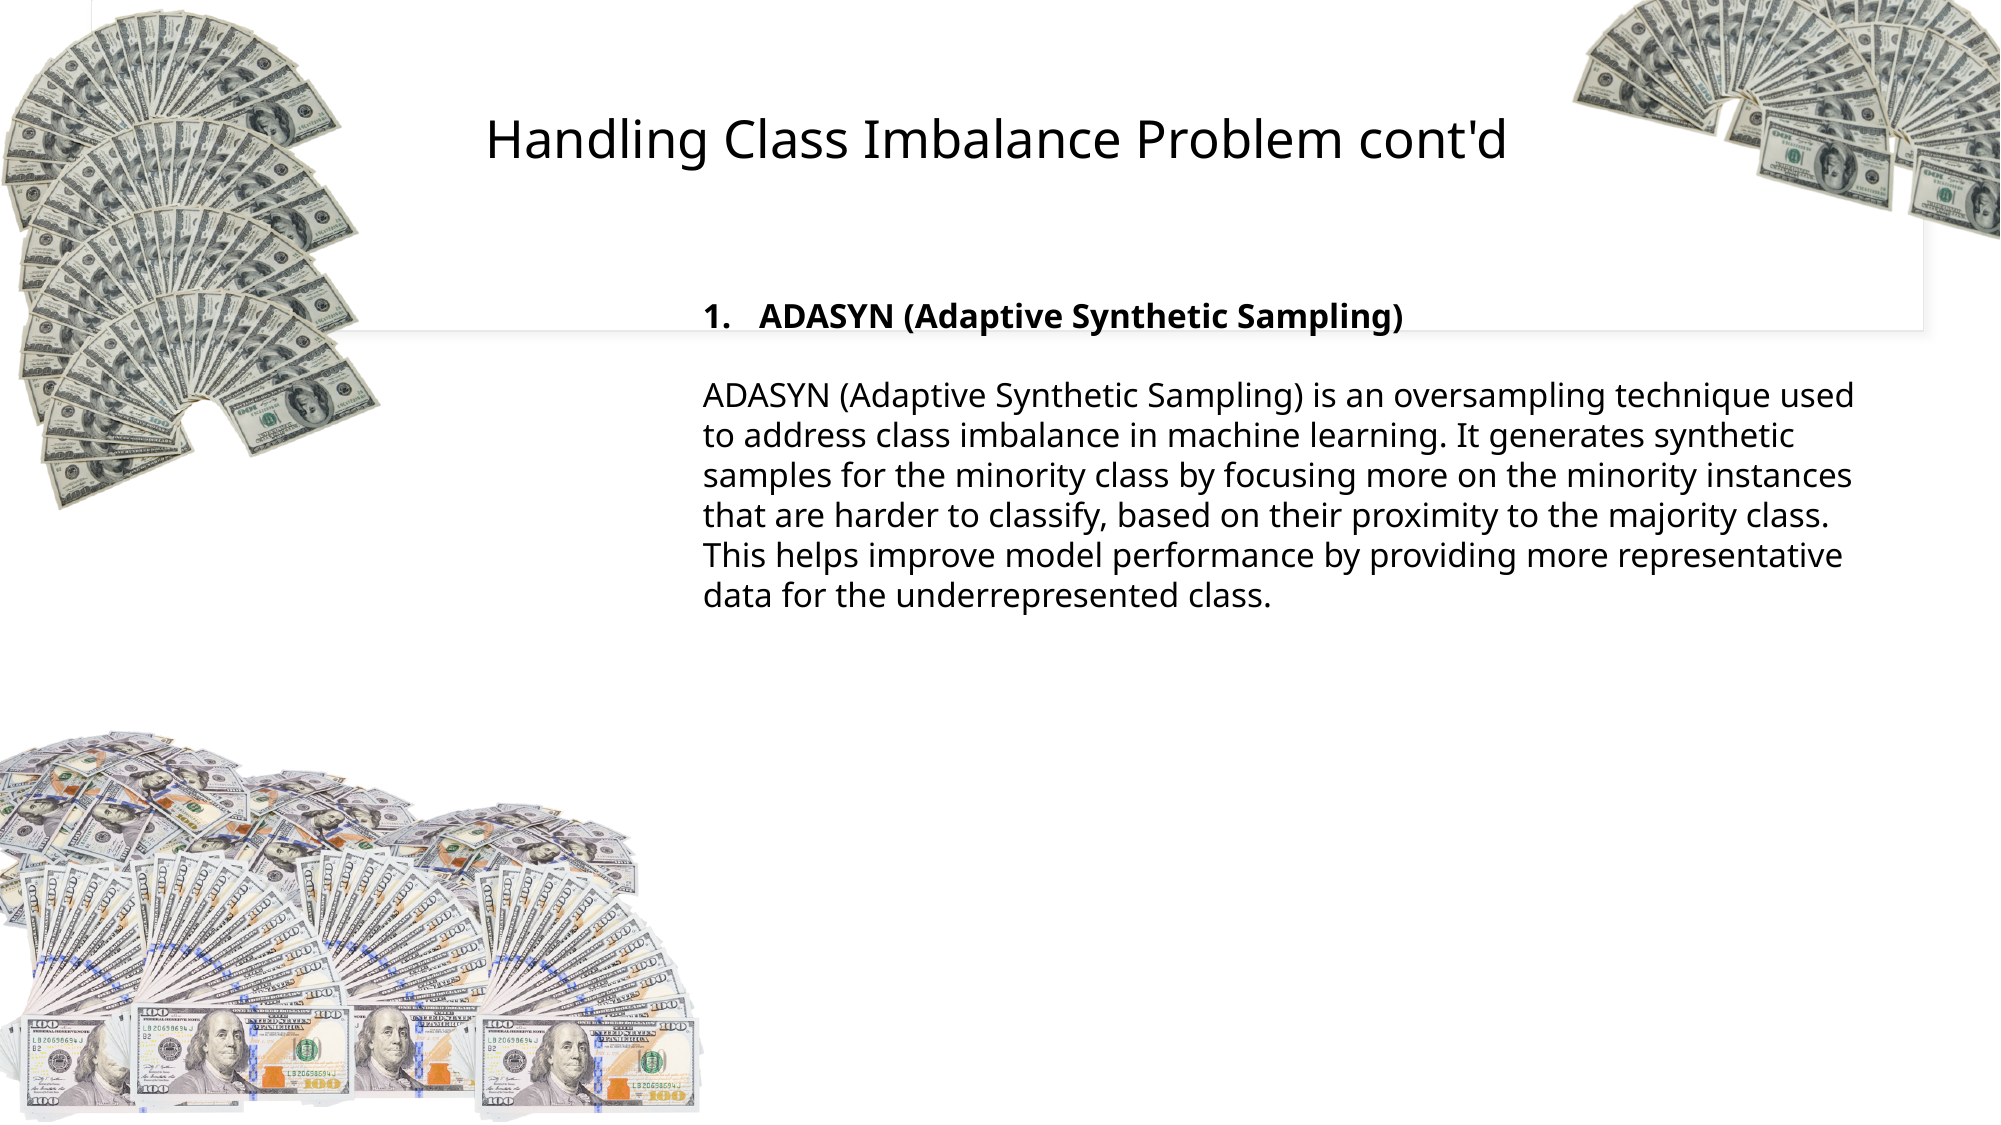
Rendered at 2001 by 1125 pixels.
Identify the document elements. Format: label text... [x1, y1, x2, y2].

picture [0, 0, 393, 529]
text_box ADASYN (Adaptive Synthetic Sampling) ADASYN (Adaptive Synthetic Sampling) is an oversampling technique used to address class imbalance in machine learning. It generates synthetic samples for the minority class by focusing more on the minority instances that are harder to classify, based on their proximity to the majority class. This helps improve model performance by providing more representative data for the underrepresented class. [687, 247, 1905, 702]
picture [0, 691, 845, 1122]
title Handling Class Imbalance Problem cont'd [463, 49, 1532, 178]
picture [1512, 0, 2000, 356]
